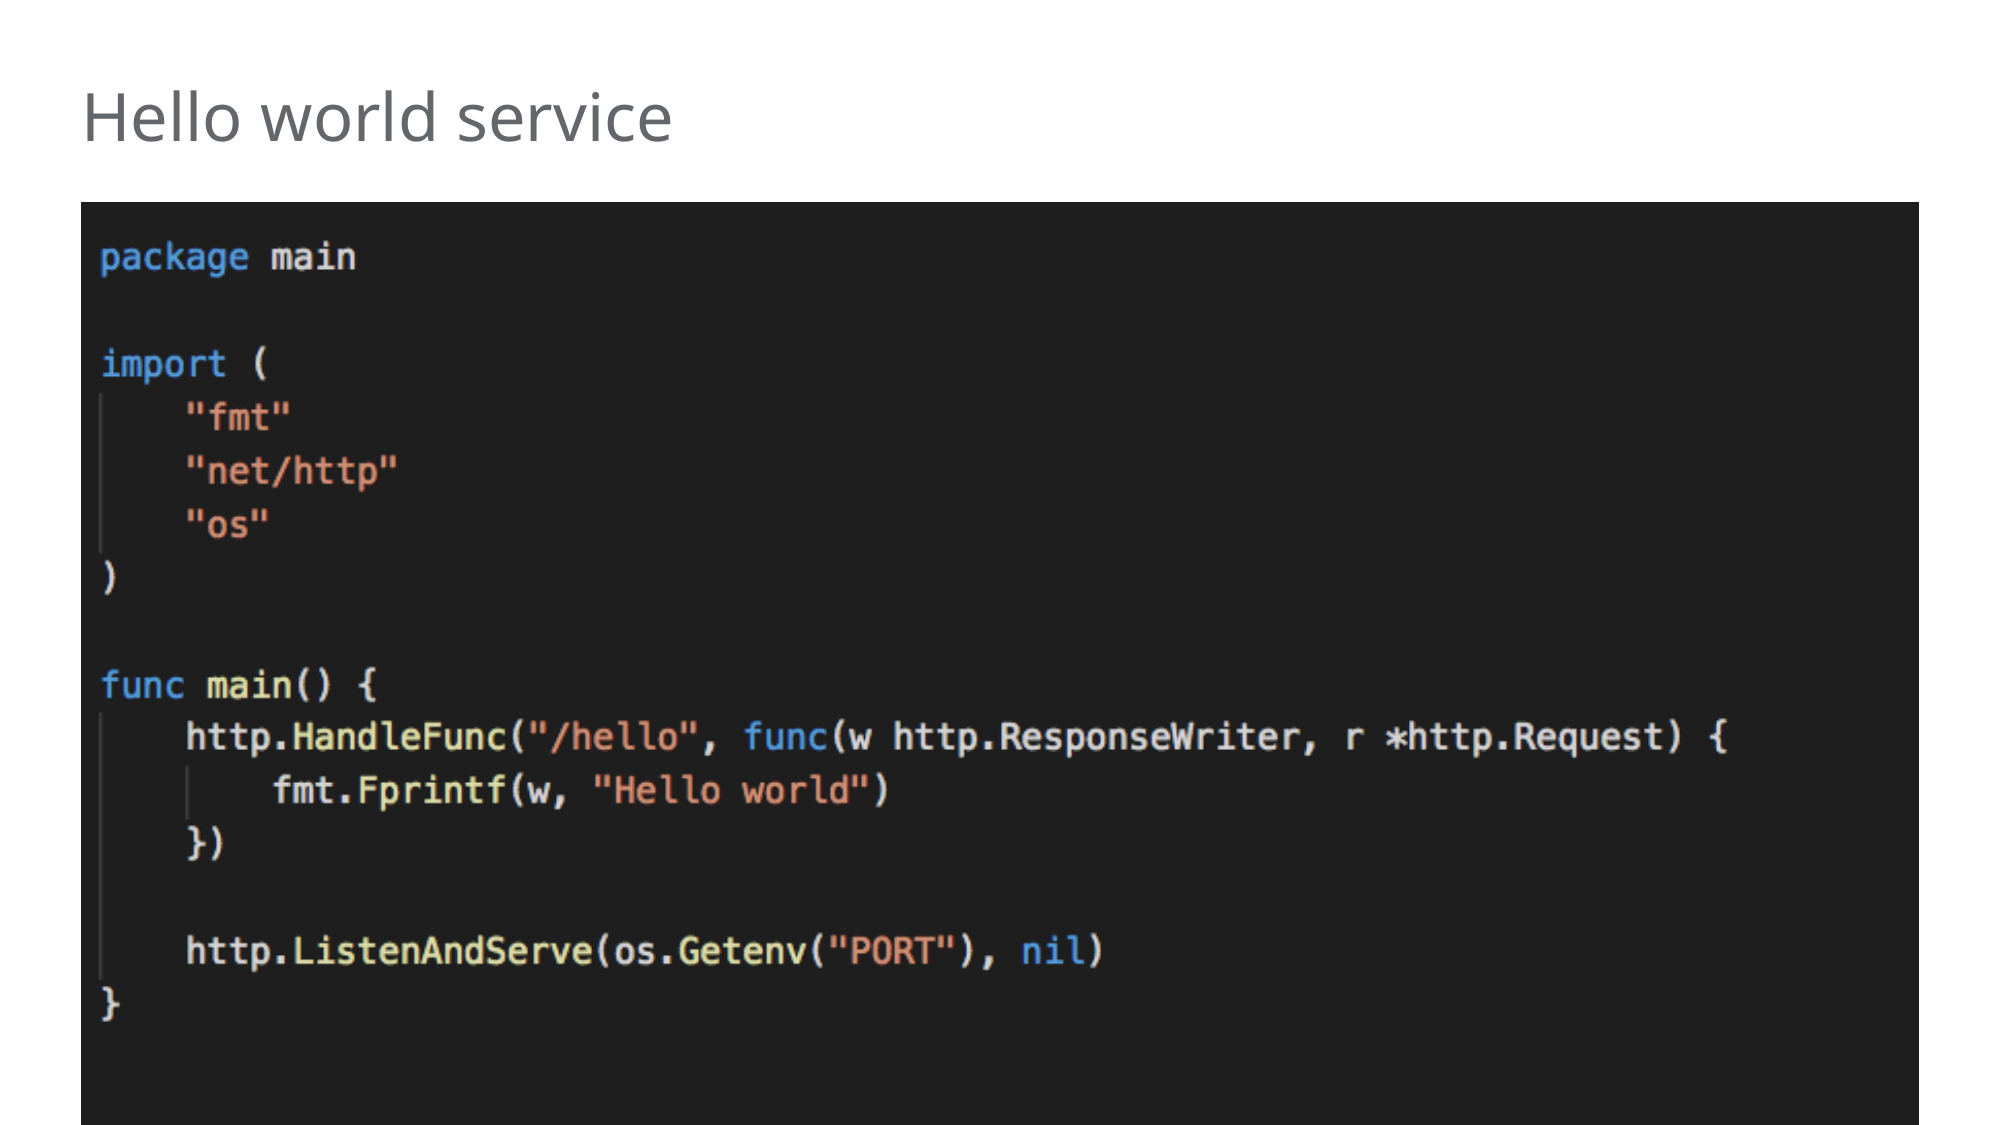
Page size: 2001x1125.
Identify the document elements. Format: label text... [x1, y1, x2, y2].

picture [80, 201, 1919, 1125]
title Hello world service [81, 83, 1919, 201]
